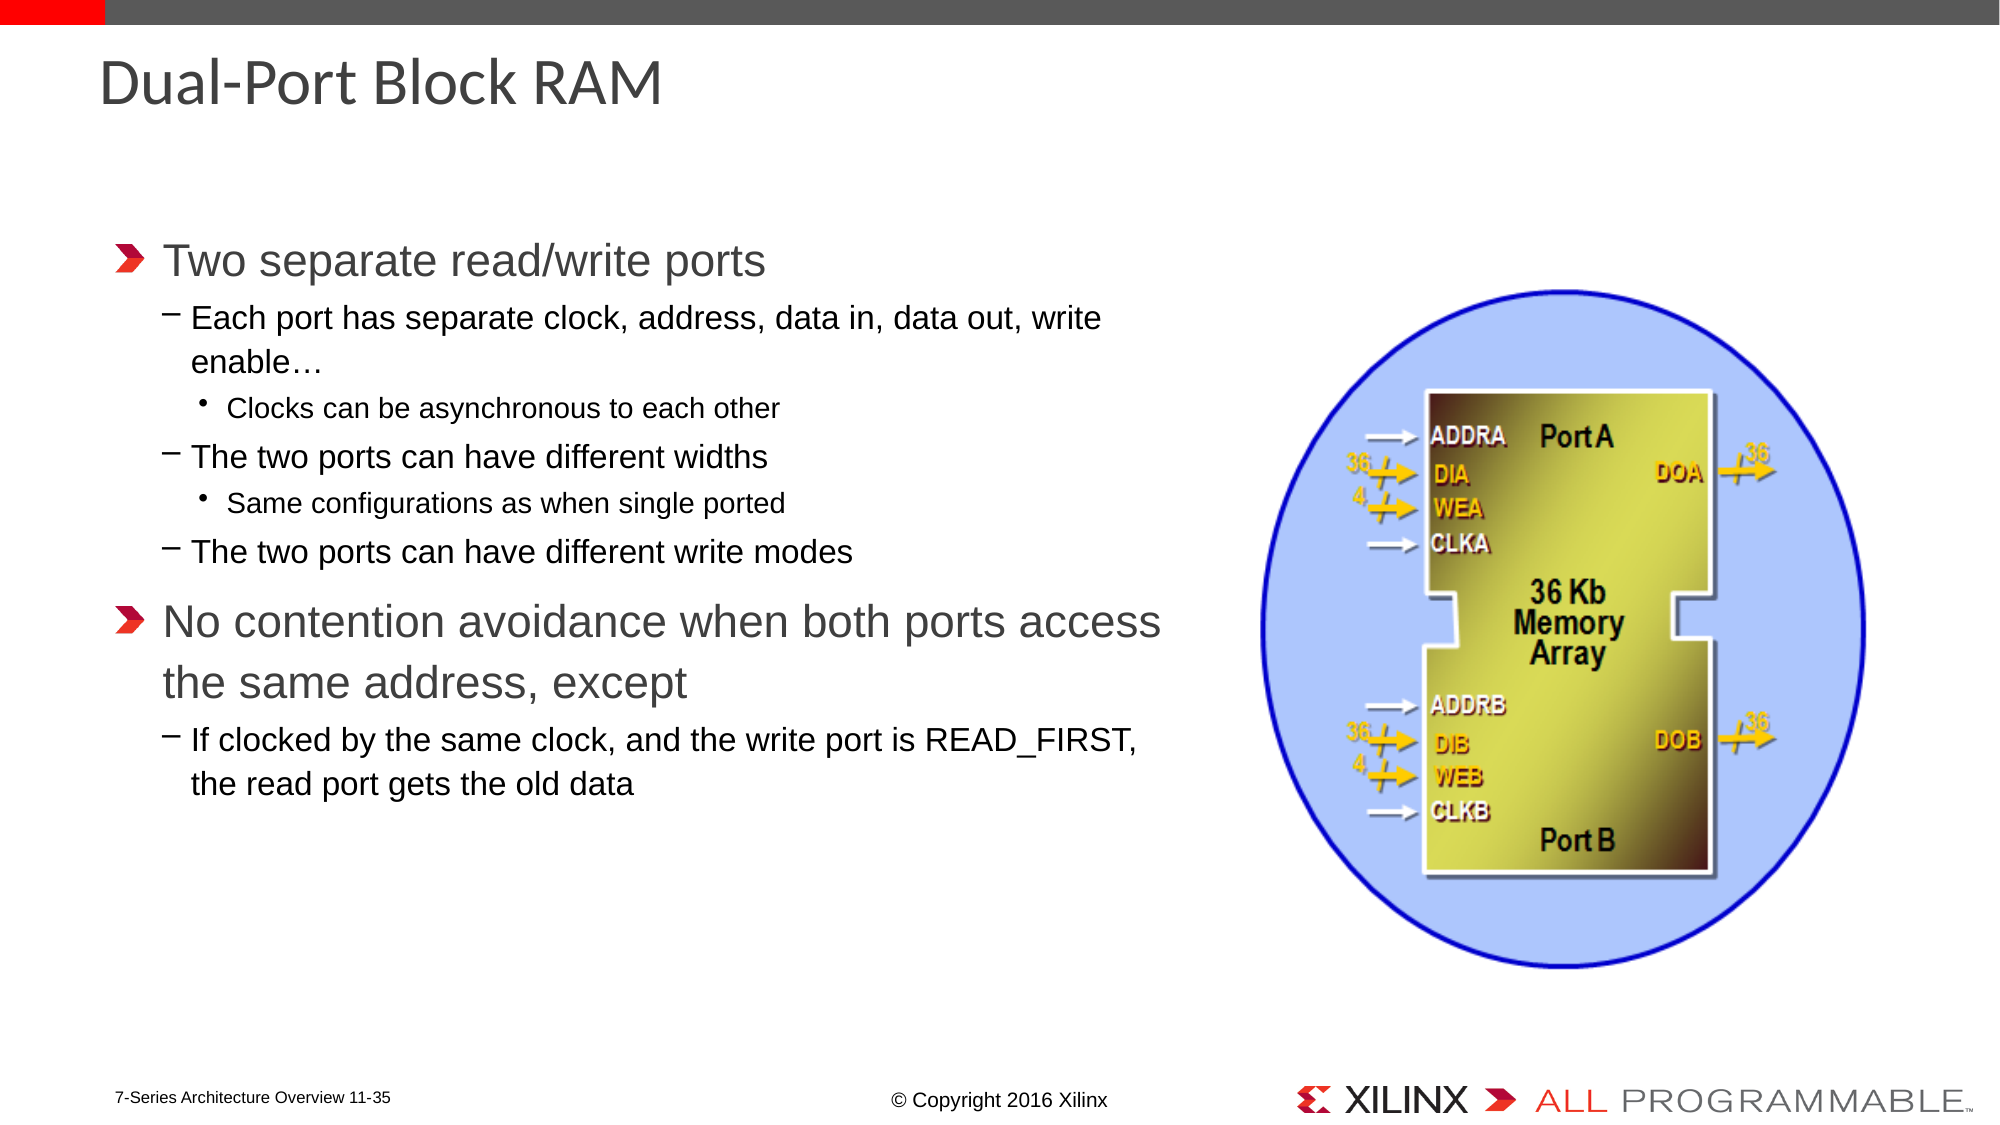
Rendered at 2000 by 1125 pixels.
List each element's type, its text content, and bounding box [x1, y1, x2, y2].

slide_number 7-Series Architecture Overview 11-35 [99, 1078, 444, 1120]
picture [114, 243, 145, 273]
list Two separate read/write ports Each port has separate clock, address, data in, data out, write enable… Clocks can be asynchronous to each other The two ports can have different widths Same configurations as when single ported The two ports can have different write modes No contention avoidance when both ports access the same address, except If clocked by the same clock, and the write port is READ_FIRST, the read port gets the old data [99, 217, 1209, 918]
picture [1317, 1086, 1973, 1113]
footer © Copyright 2016 Xilinx [683, 1079, 1317, 1120]
picture [114, 605, 145, 634]
picture [1258, 288, 1868, 972]
title Dual-Port Block RAM [99, 34, 1900, 122]
